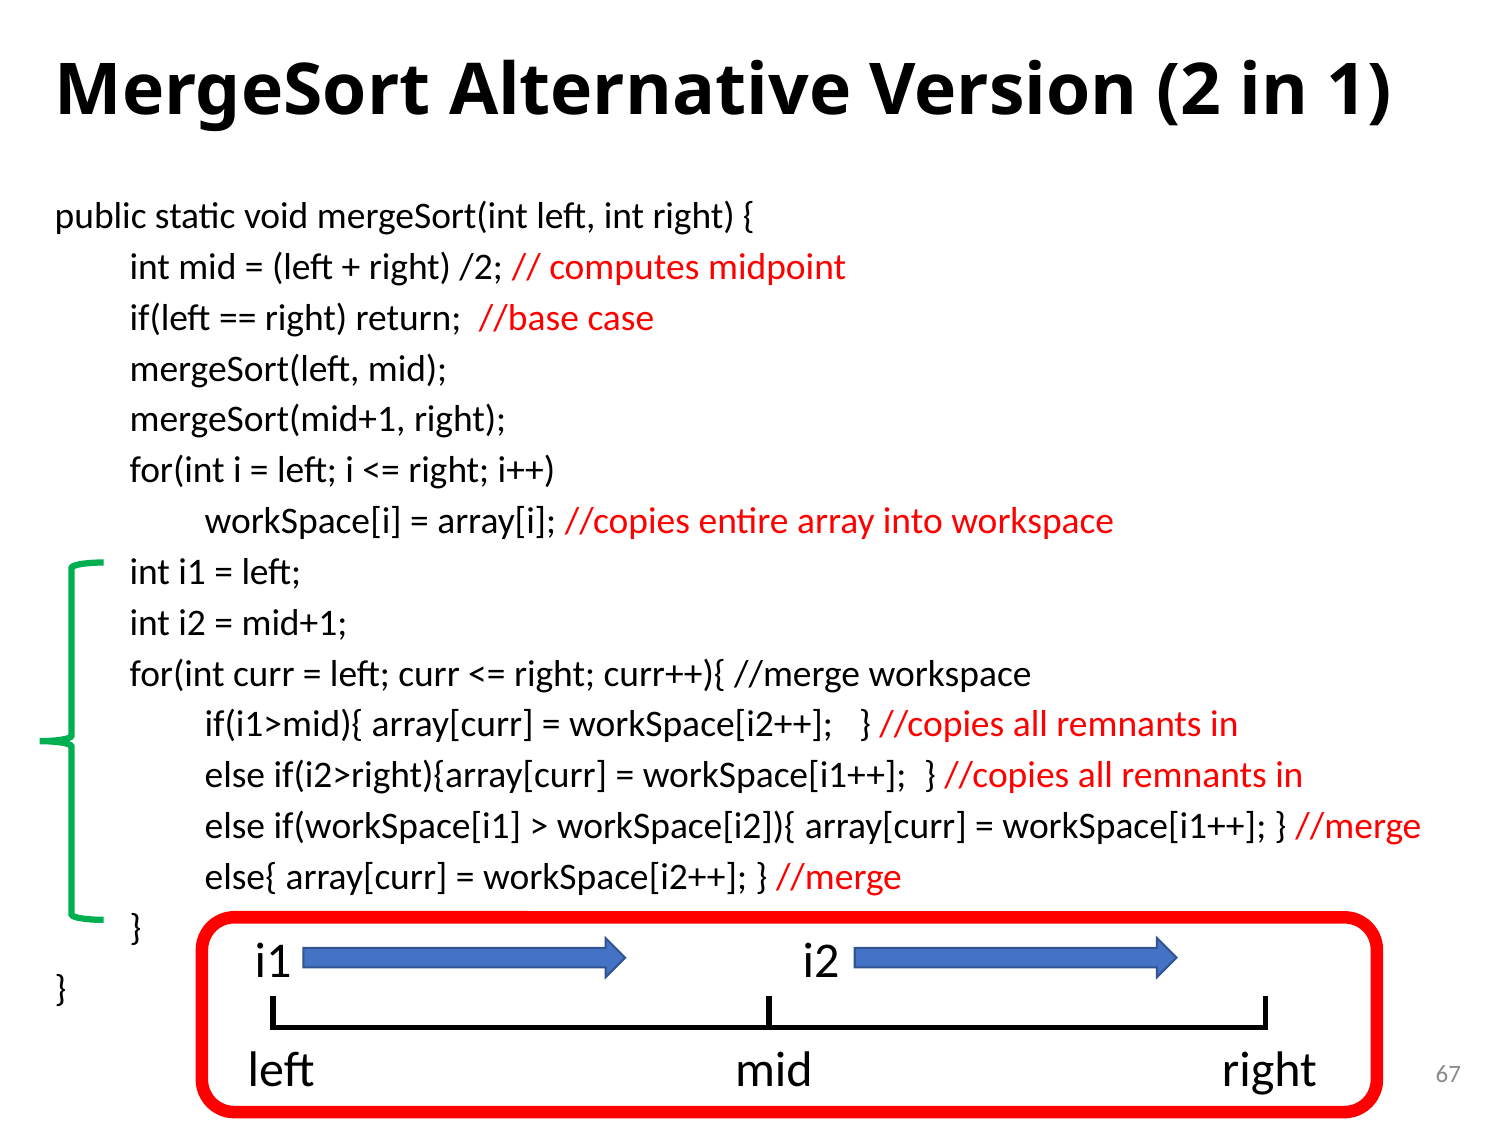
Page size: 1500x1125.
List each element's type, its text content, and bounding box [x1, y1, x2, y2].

slide_number 67 [1370, 1042, 1477, 1103]
text_box [200, 916, 1378, 1114]
list public static void mergeSort(int left, int right) { int mid = (left + right) /2; // computes midpoint if(left == right) return; //base case mergeSort(left, mid); mergeSort(mid+1, right); for(int i = left; i <= right; i++) workSpace[i] = array[i]; //copies entire array into workspace int i1 = left; int i2 = mid+1; for(int curr = left; curr <= right; curr++){ //merge workspace if(i1>mid){ array[curr] = workSpace[i2++]; } //copies all remnants in else if(i2>right){array[curr] = workSpace[i1++]; } //copies all remnants in else if(workSpace[i1] > workSpace[i2]){ array[curr] = workSpace[i1++]; } //merge else{ array[curr] = workSpace[i2++]; } //merge } } [39, 188, 1461, 1085]
text_box [39, 561, 104, 921]
title MergeSort Alternative Version (2 in 1) [39, 22, 1461, 161]
